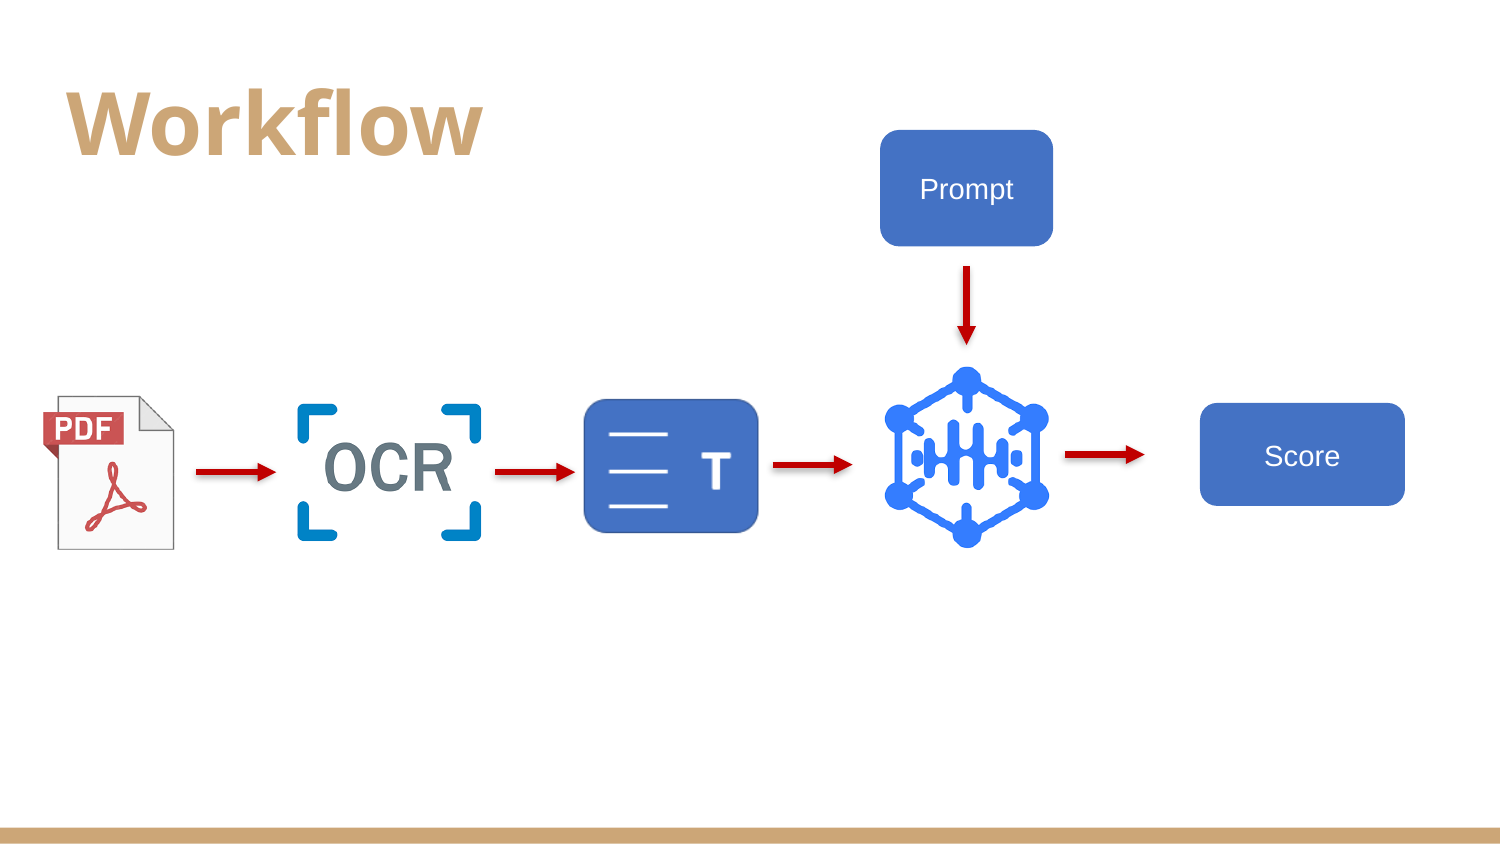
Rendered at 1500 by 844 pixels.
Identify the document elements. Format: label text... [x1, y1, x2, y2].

text_box Score [1197, 400, 1408, 509]
picture [279, 364, 496, 581]
text_box Prompt [877, 127, 1056, 249]
picture [868, 359, 1065, 557]
picture [578, 359, 766, 576]
picture [20, 384, 197, 561]
title Workflow [51, 51, 1449, 189]
